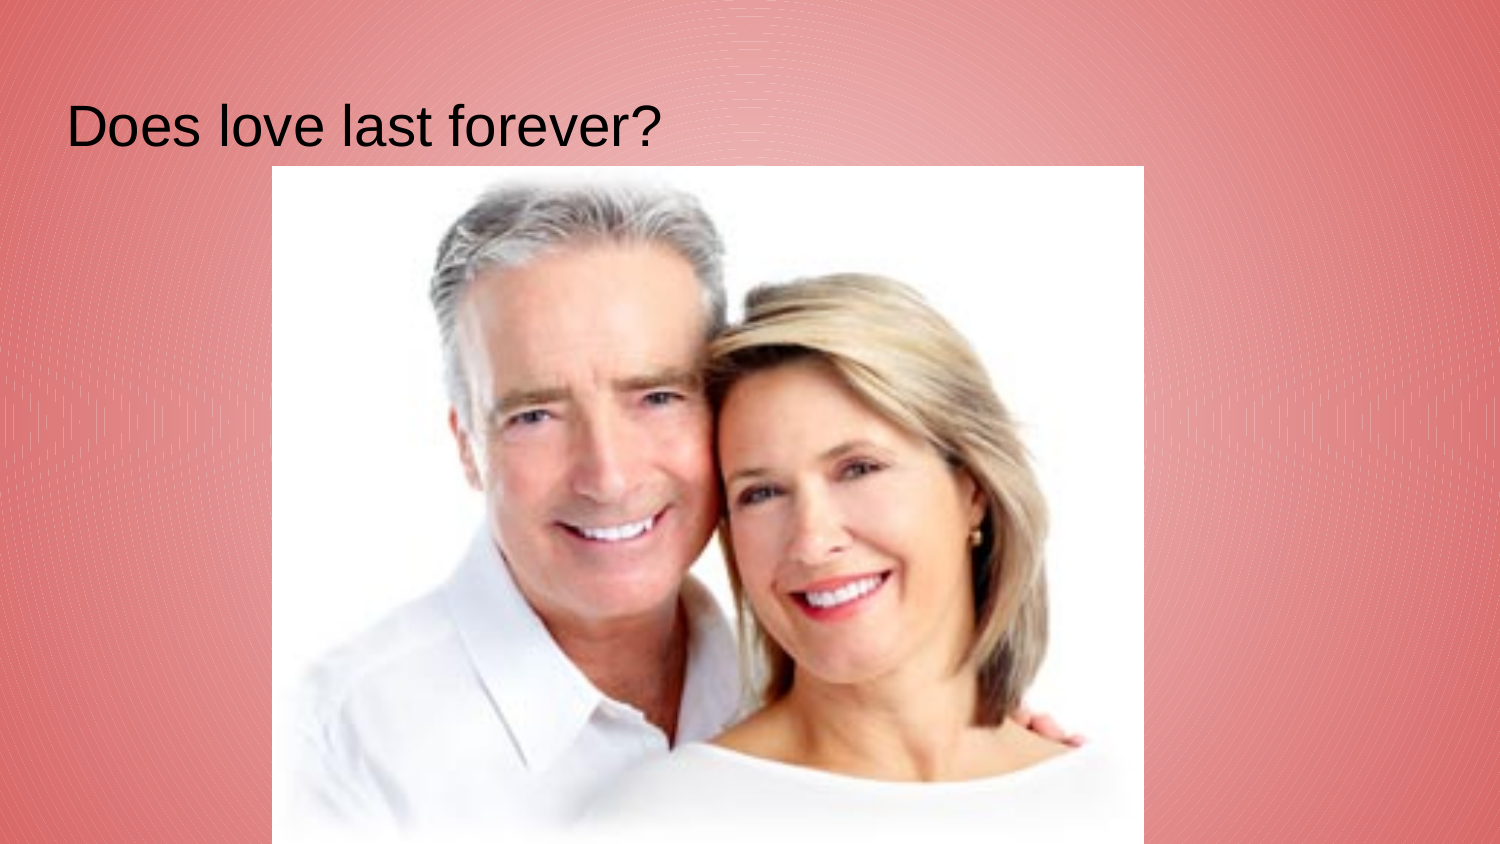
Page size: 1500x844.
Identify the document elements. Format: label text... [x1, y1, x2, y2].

title Does love last forever? [51, 72, 1449, 167]
picture [271, 166, 1144, 844]
